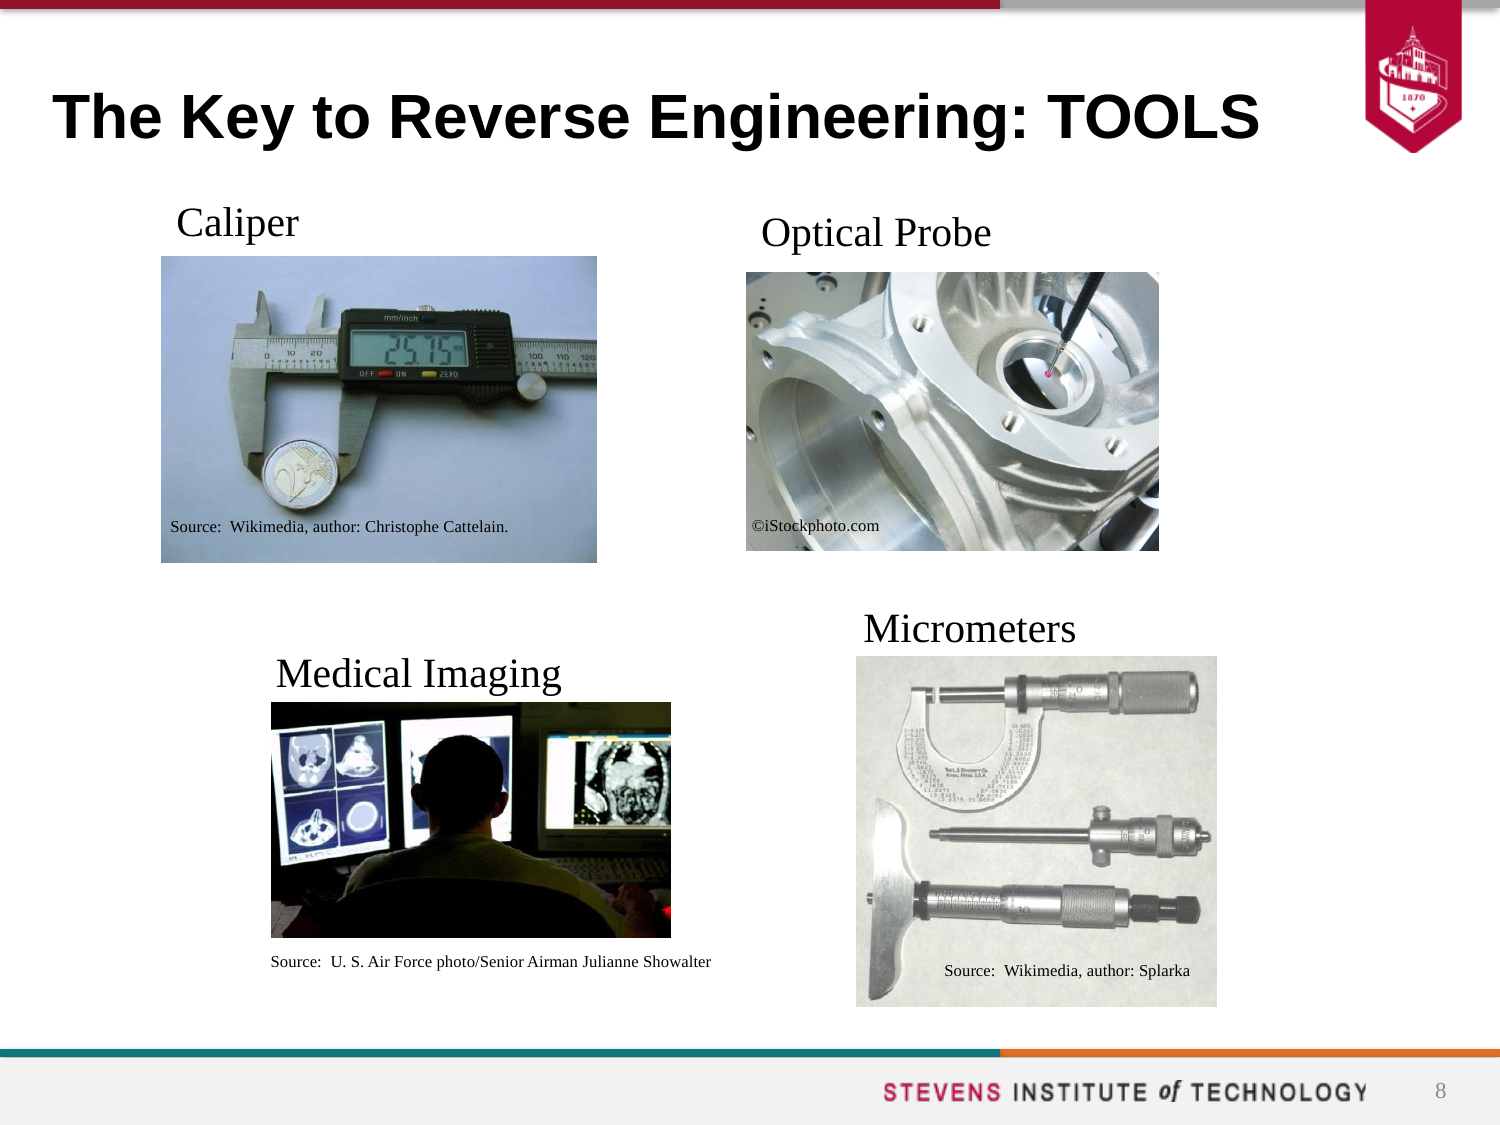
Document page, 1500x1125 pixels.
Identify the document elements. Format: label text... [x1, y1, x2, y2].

title The Key to Reverse Engineering: TOOLS [37, 68, 1299, 157]
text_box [848, 593, 1223, 1007]
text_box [736, 196, 1159, 551]
slide_number 8 [1401, 1059, 1481, 1120]
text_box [155, 187, 598, 563]
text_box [255, 638, 738, 980]
